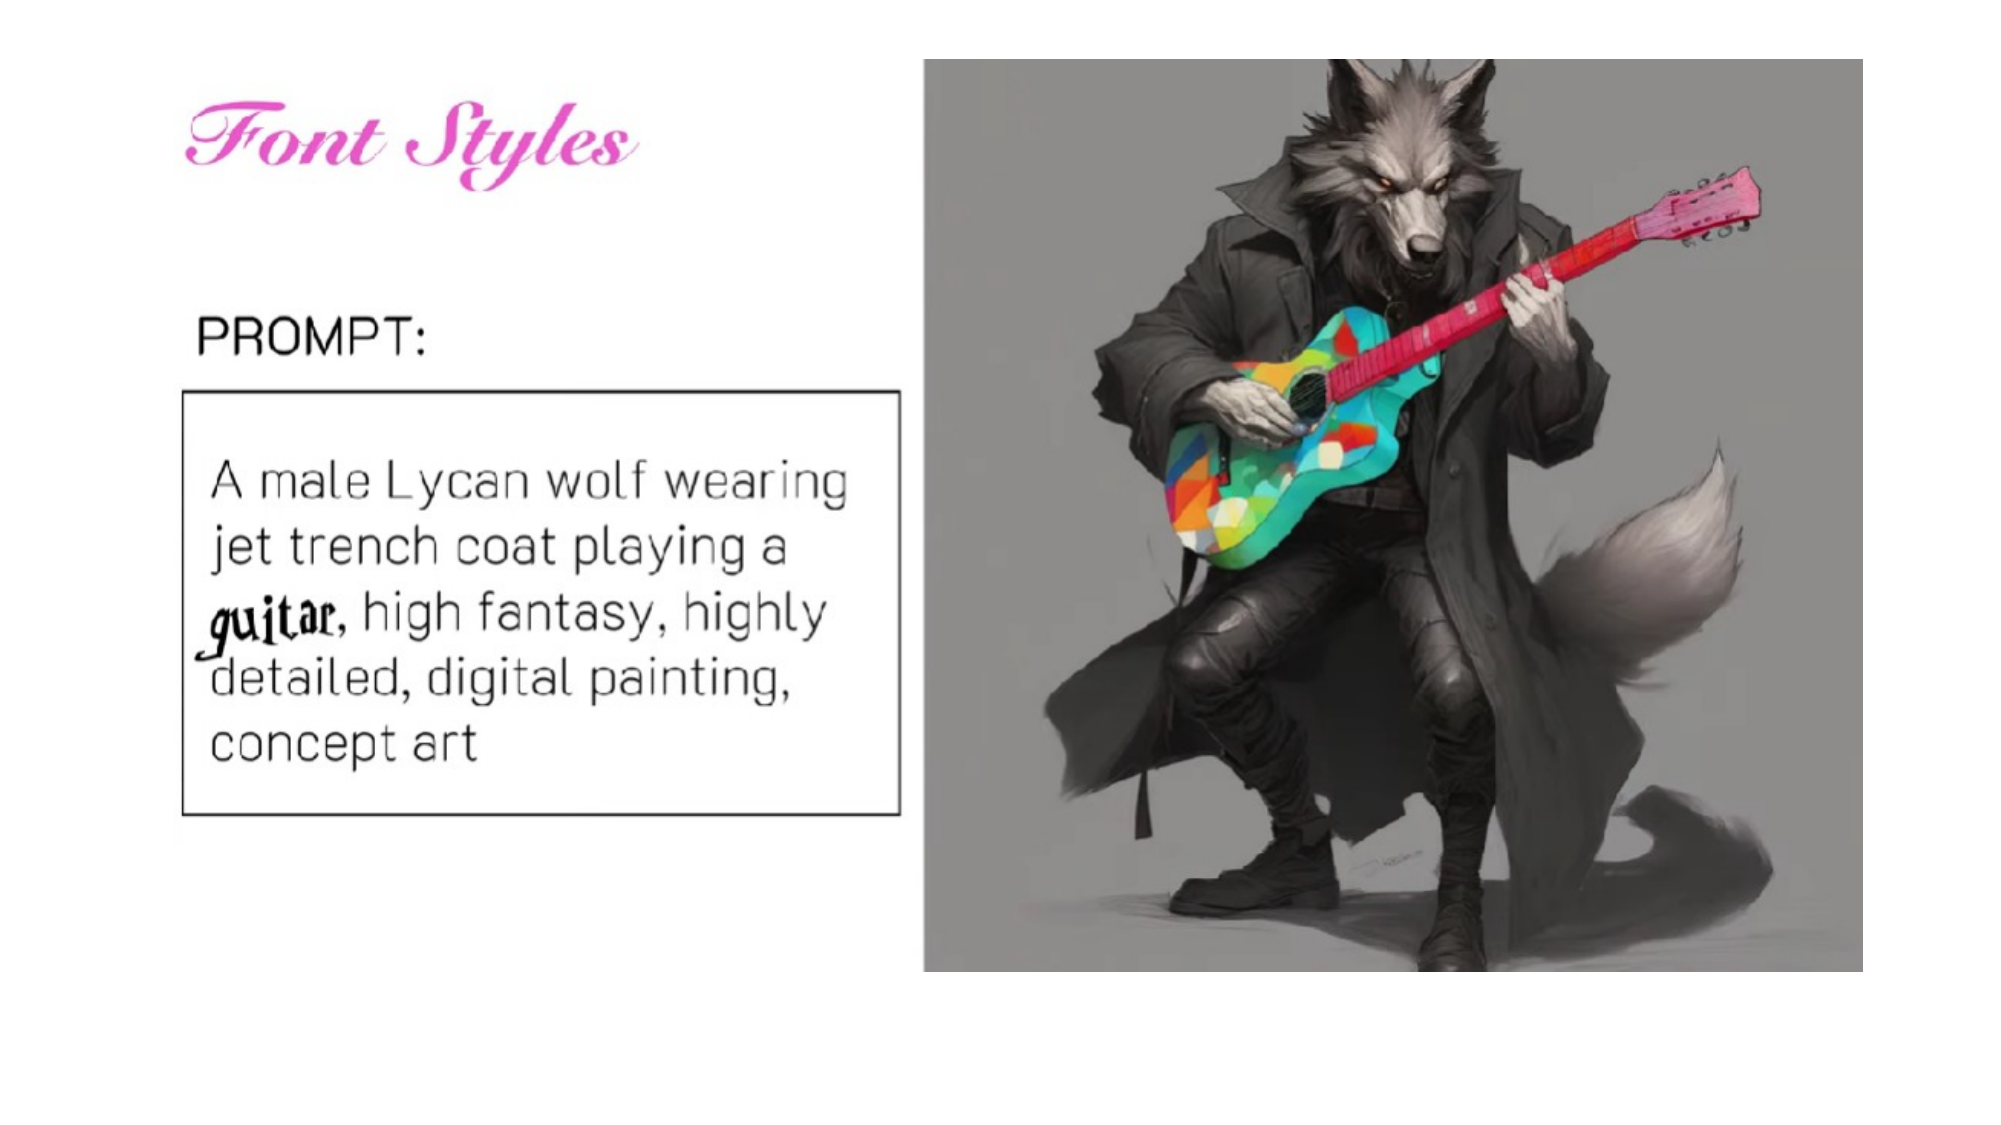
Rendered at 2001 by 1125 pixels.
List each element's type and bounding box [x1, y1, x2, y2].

picture [149, 59, 1863, 972]
